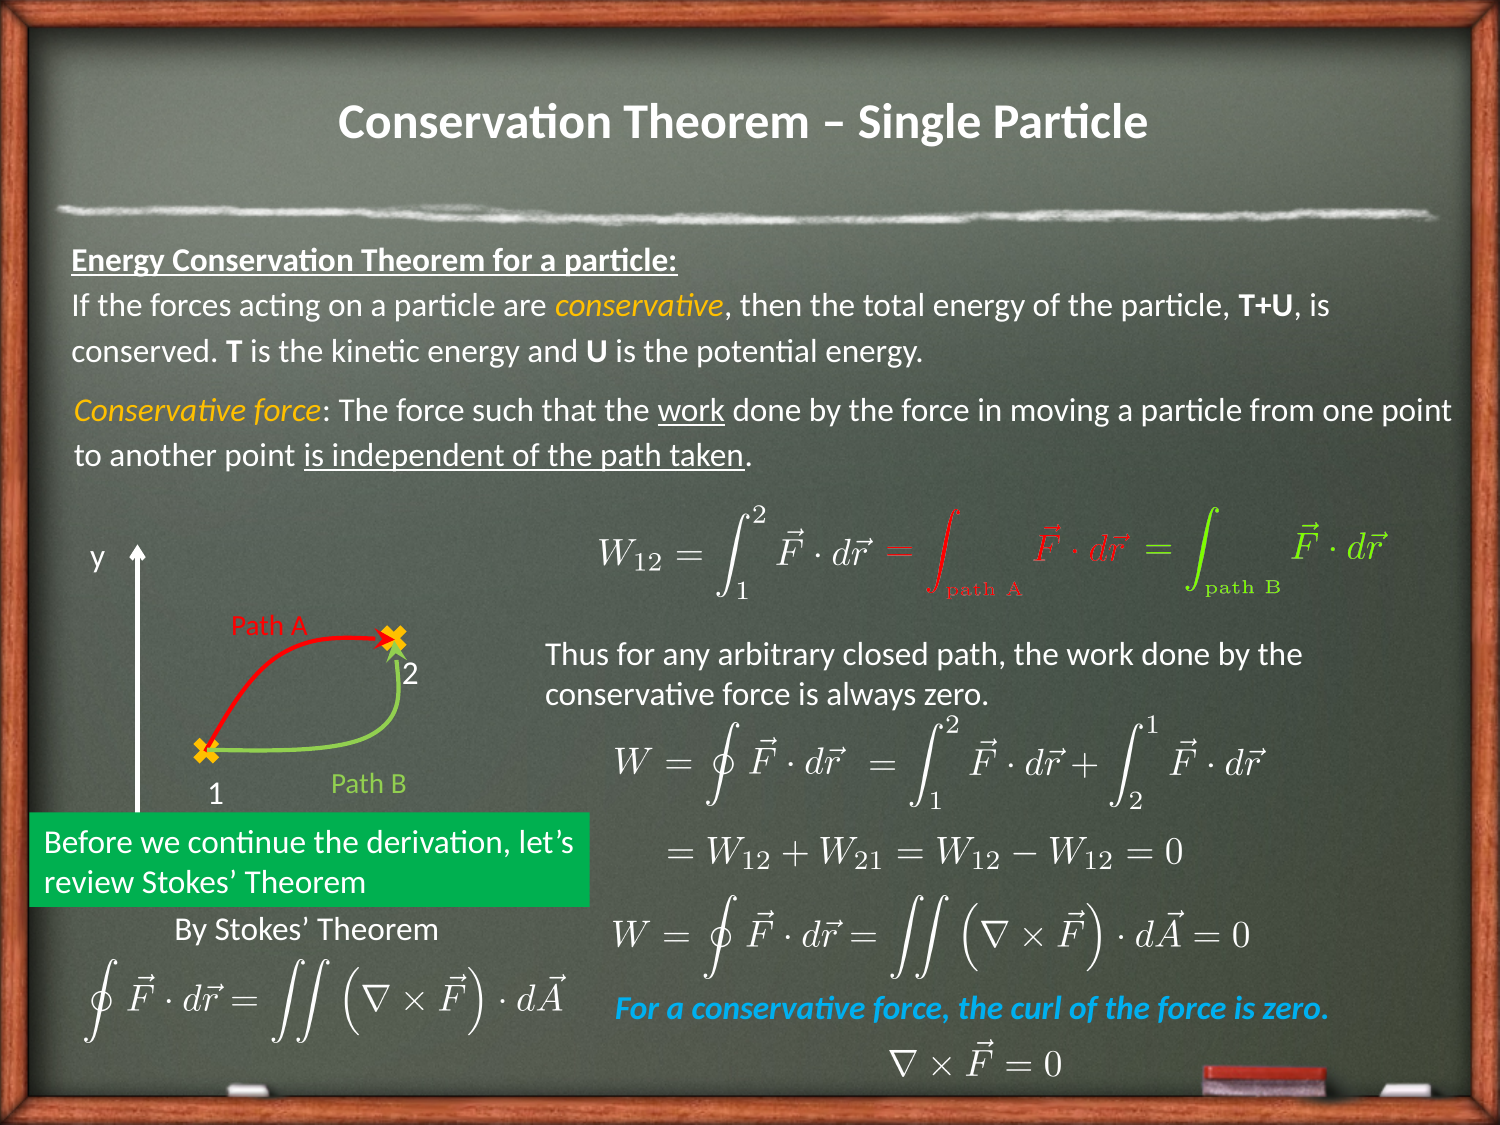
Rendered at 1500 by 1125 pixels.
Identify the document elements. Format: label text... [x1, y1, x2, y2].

text_box Thus for any arbitrary closed path, the work done by the conservative force is always zero. [530, 624, 1327, 720]
text_box Conservation Theorem – Single Particle [312, 62, 1175, 175]
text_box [74, 526, 483, 876]
text_box For a conservative force, the curl of the force is zero. [600, 979, 1346, 1034]
text_box Conservative force: The force such that the work done by the force in moving a particle from one point to another point is independent of the path taken. [59, 374, 1477, 481]
text_box By Stokes’ Theorem [159, 907, 455, 955]
text_box Energy Conservation Theorem for a particle: If the forces acting on a particle are conservative, then the total energy of the particle, T+U, is conserved. T is the kinetic energy and U is the potential energy. [56, 224, 1353, 377]
text_box Before we continue the derivation, let’s review Stokes’ Theorem [29, 812, 590, 907]
picture [0, 0, 1500, 1125]
